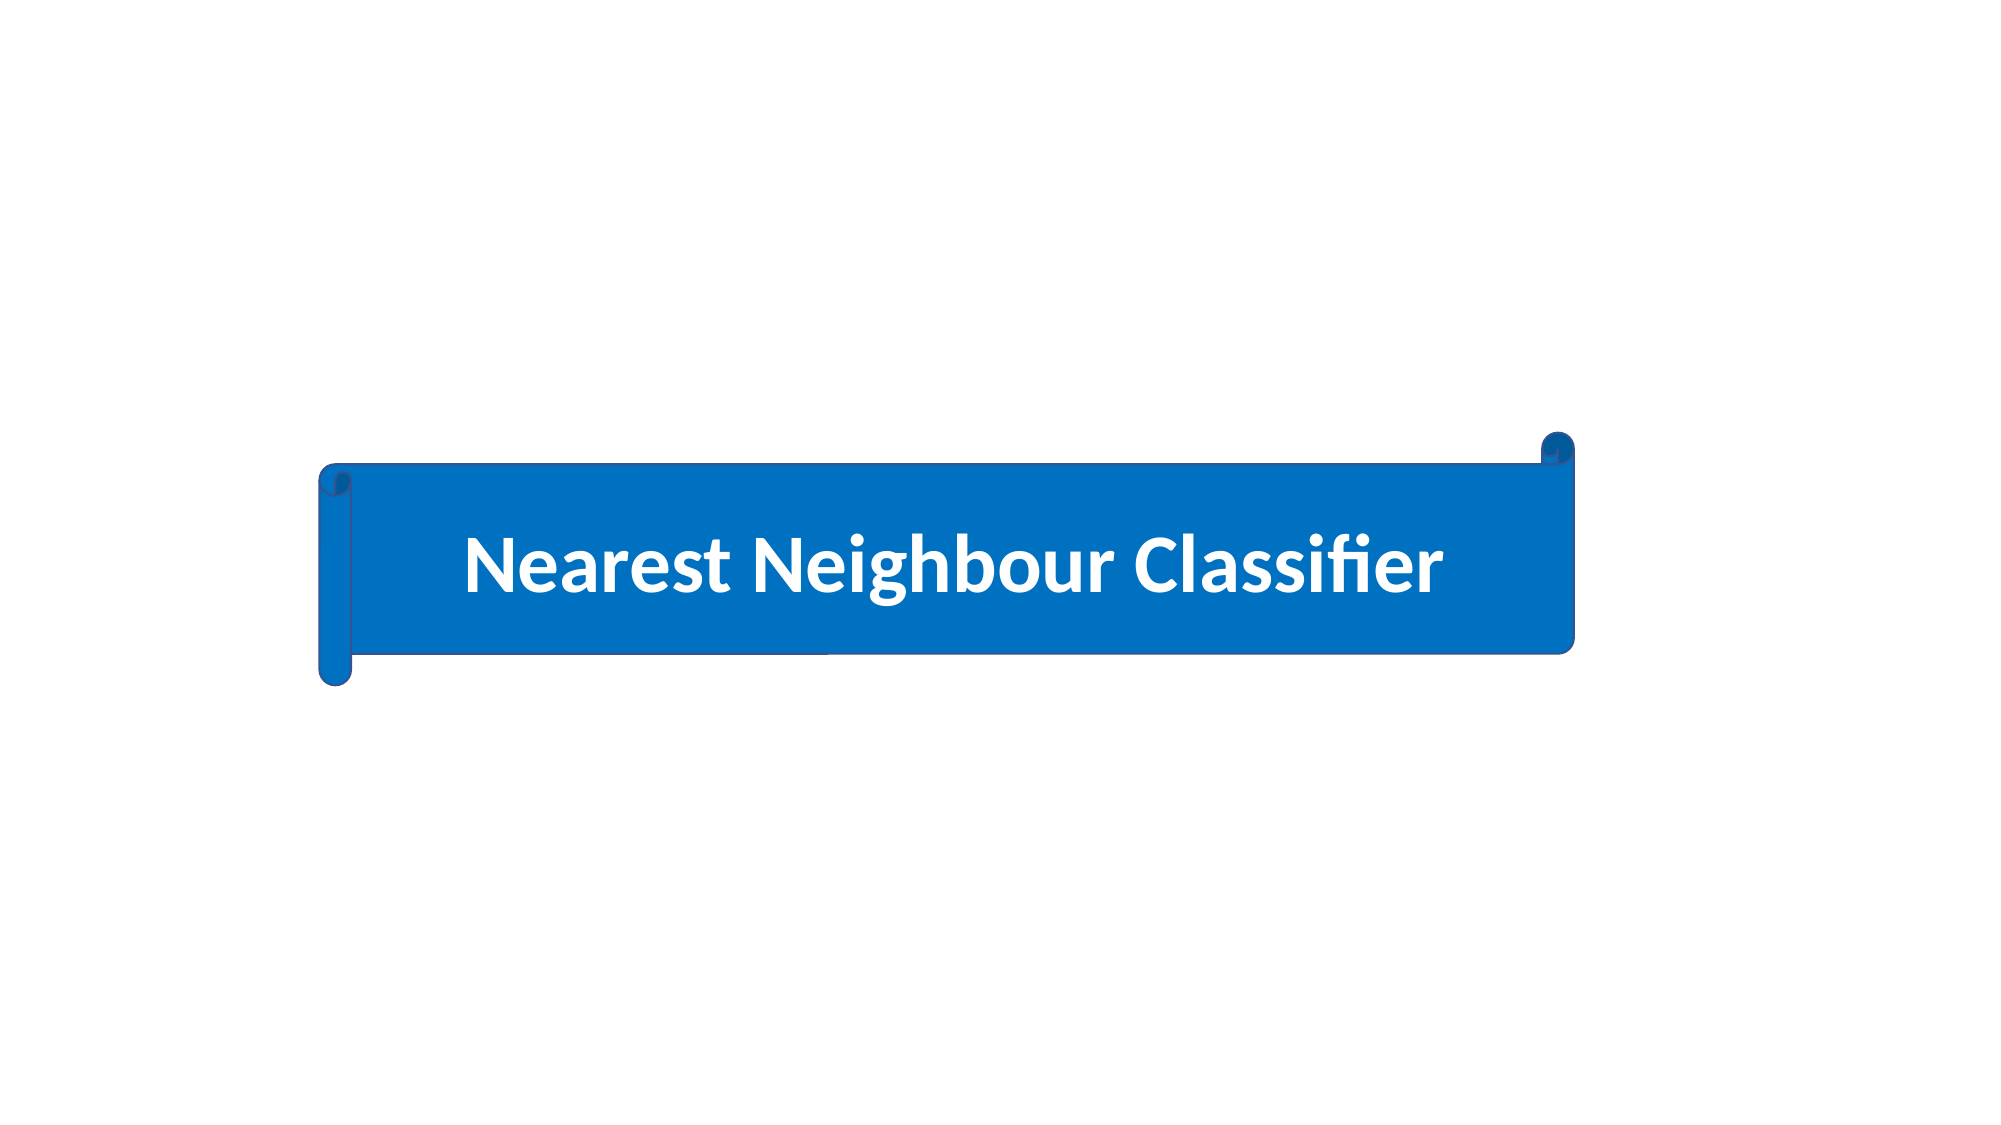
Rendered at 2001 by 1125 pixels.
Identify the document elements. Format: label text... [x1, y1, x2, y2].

text_box Nearest Neighbour Classifier [318, 431, 1575, 687]
